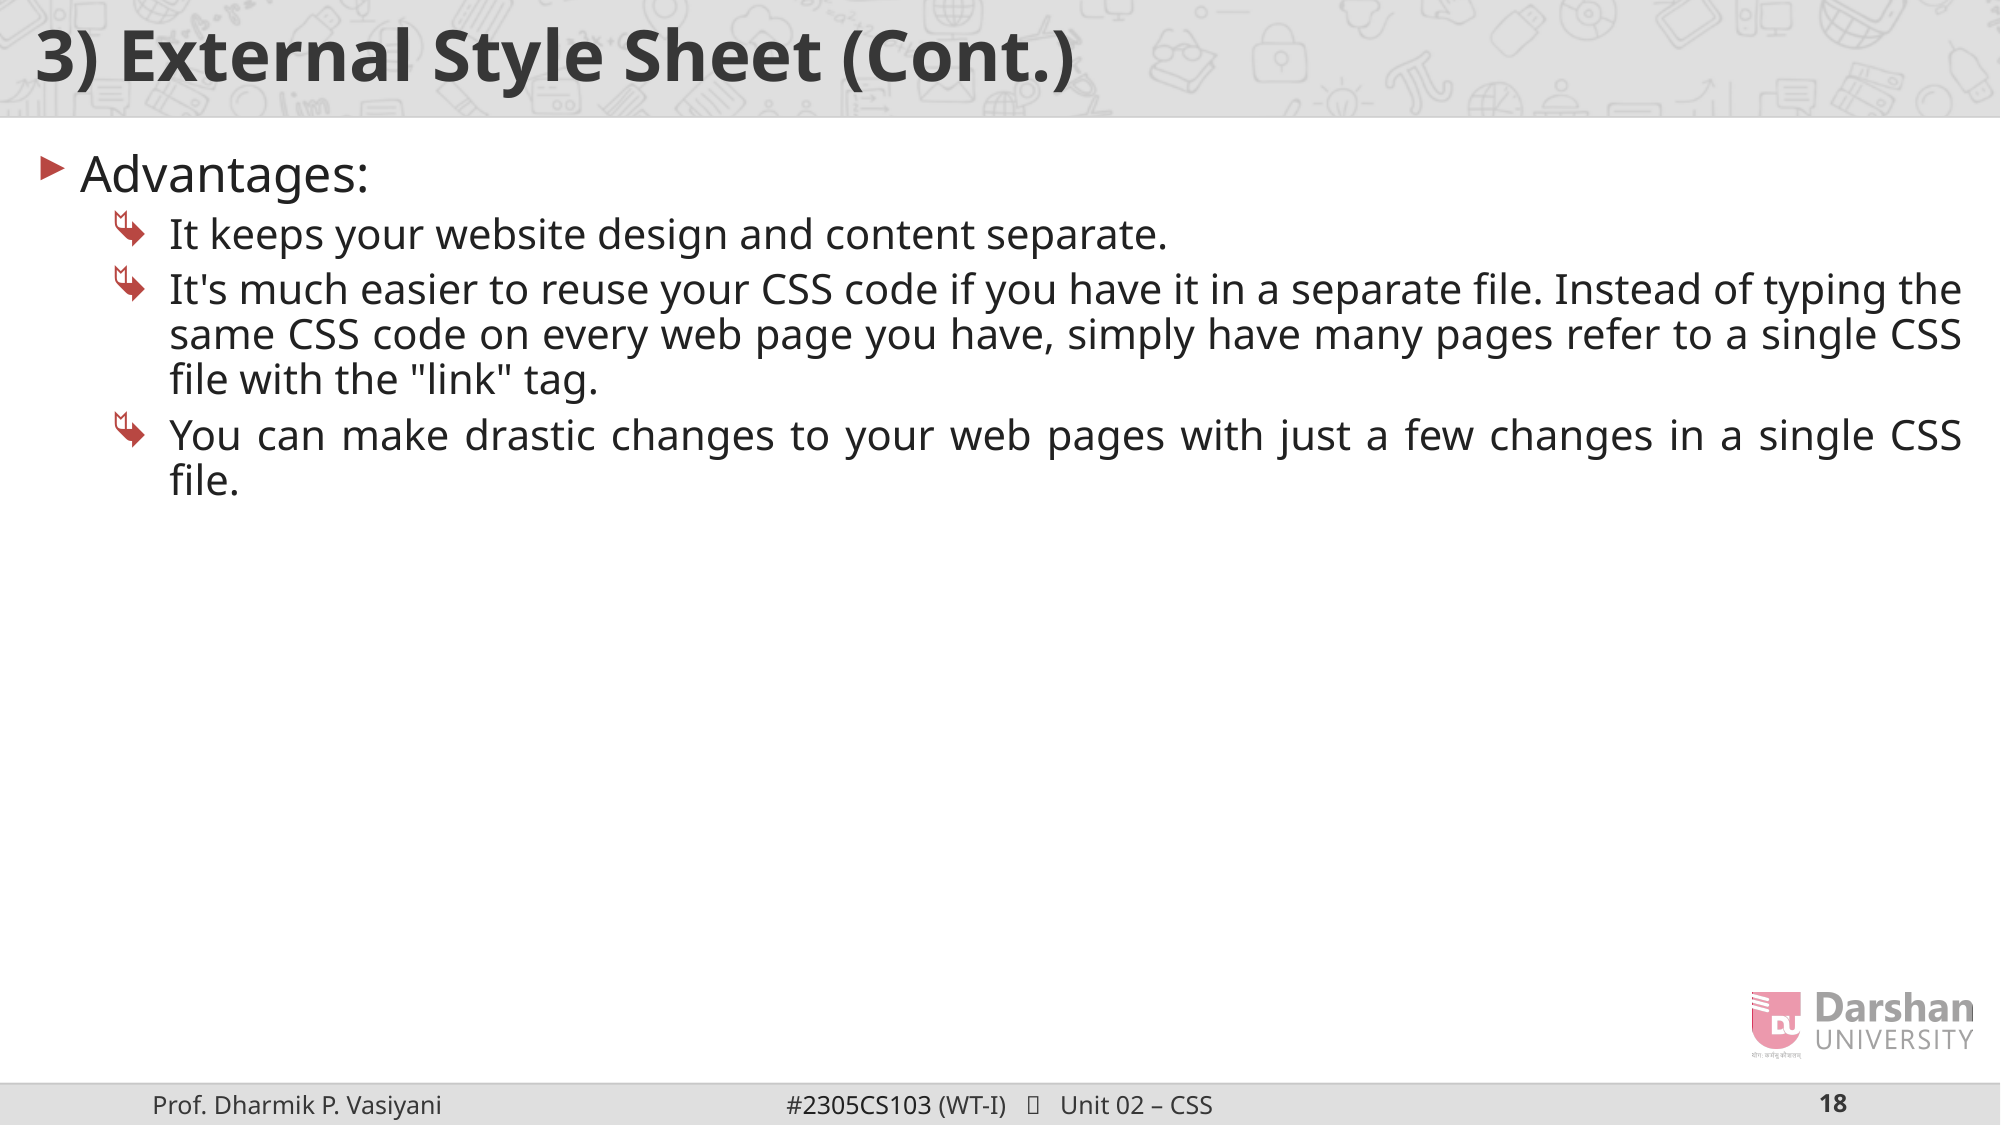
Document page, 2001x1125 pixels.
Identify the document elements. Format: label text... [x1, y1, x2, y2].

list Advantages: It keeps your website design and content separate. It's much easier to reuse your CSS code if you have it in a separate file. Instead of typing the same CSS code on every web page you have, simply have many pages refer to a single CSS file with the "link" tag. You can make drastic changes to your web pages with just a few changes in a single CSS file. [21, 141, 1979, 1059]
title 3) External Style Sheet (Cont.) [0, 0, 2000, 117]
